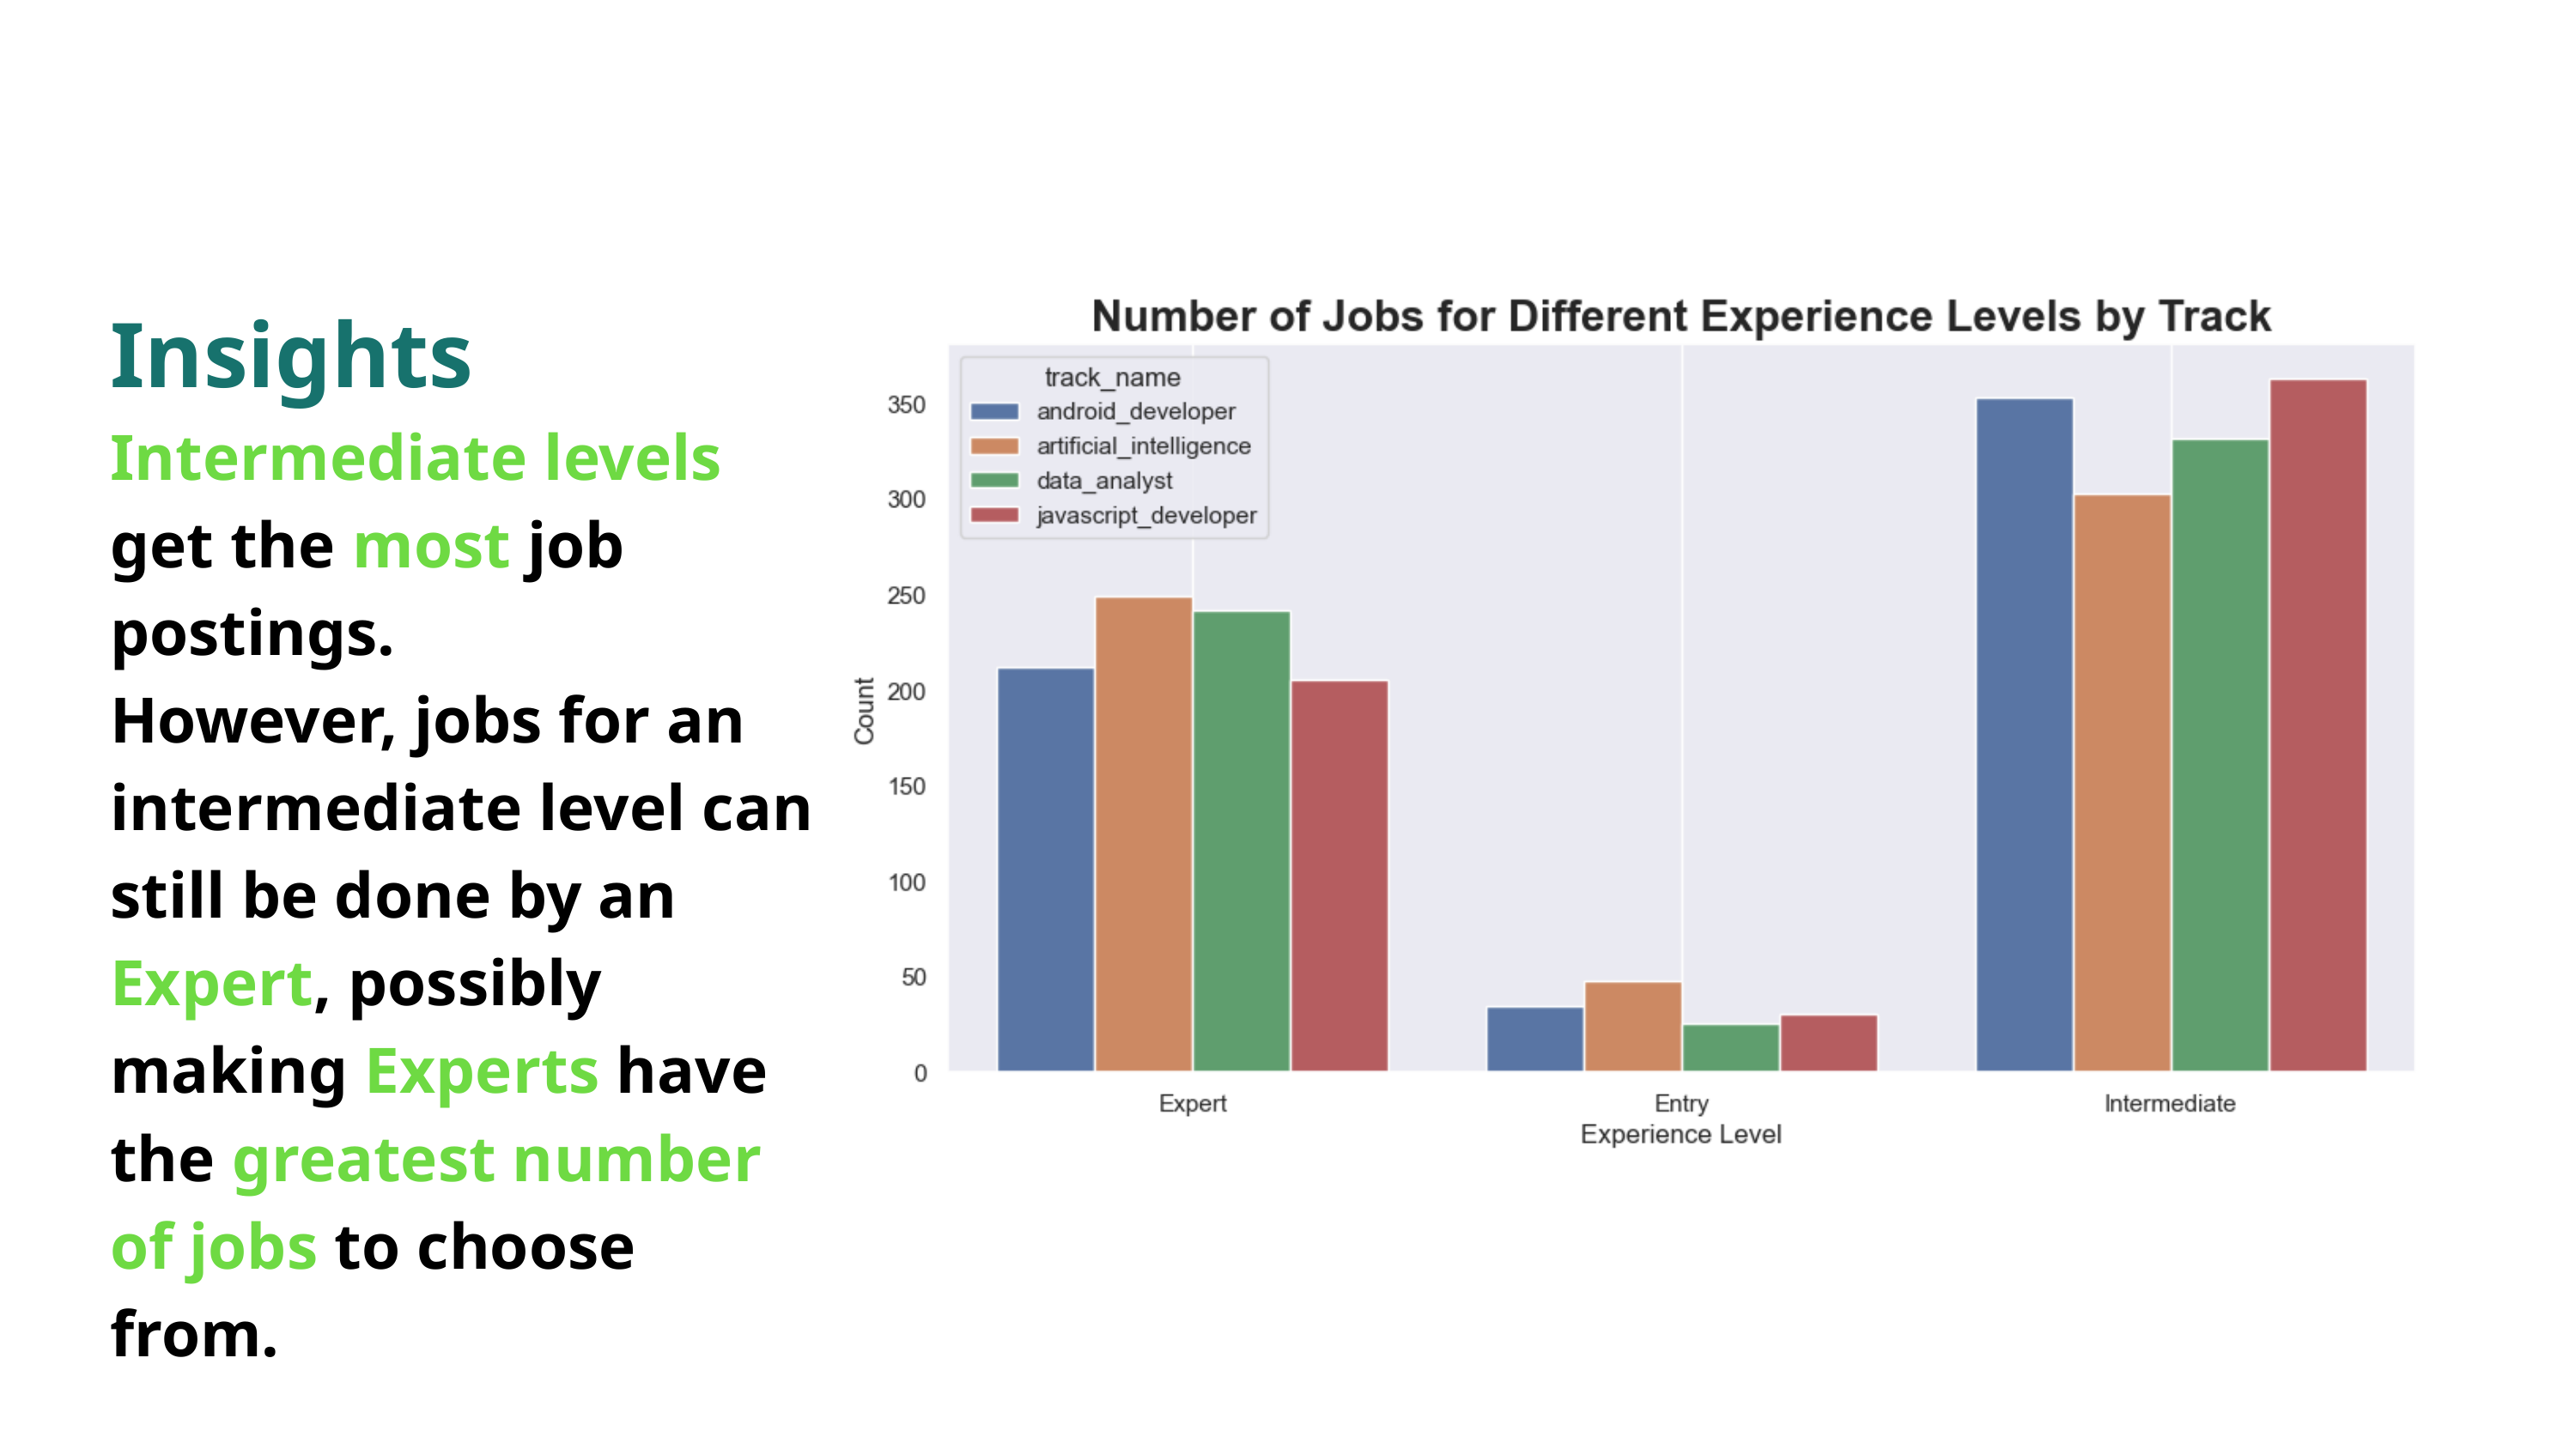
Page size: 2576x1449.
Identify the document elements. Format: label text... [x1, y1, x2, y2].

text_box [839, 284, 2432, 1164]
text_box Insights Intermediate levels get the most job postings. However, jobs for an intermediate level can still be done by an Expert, possibly making Experts have the greatest number of jobs to choose from. [110, 279, 818, 1369]
